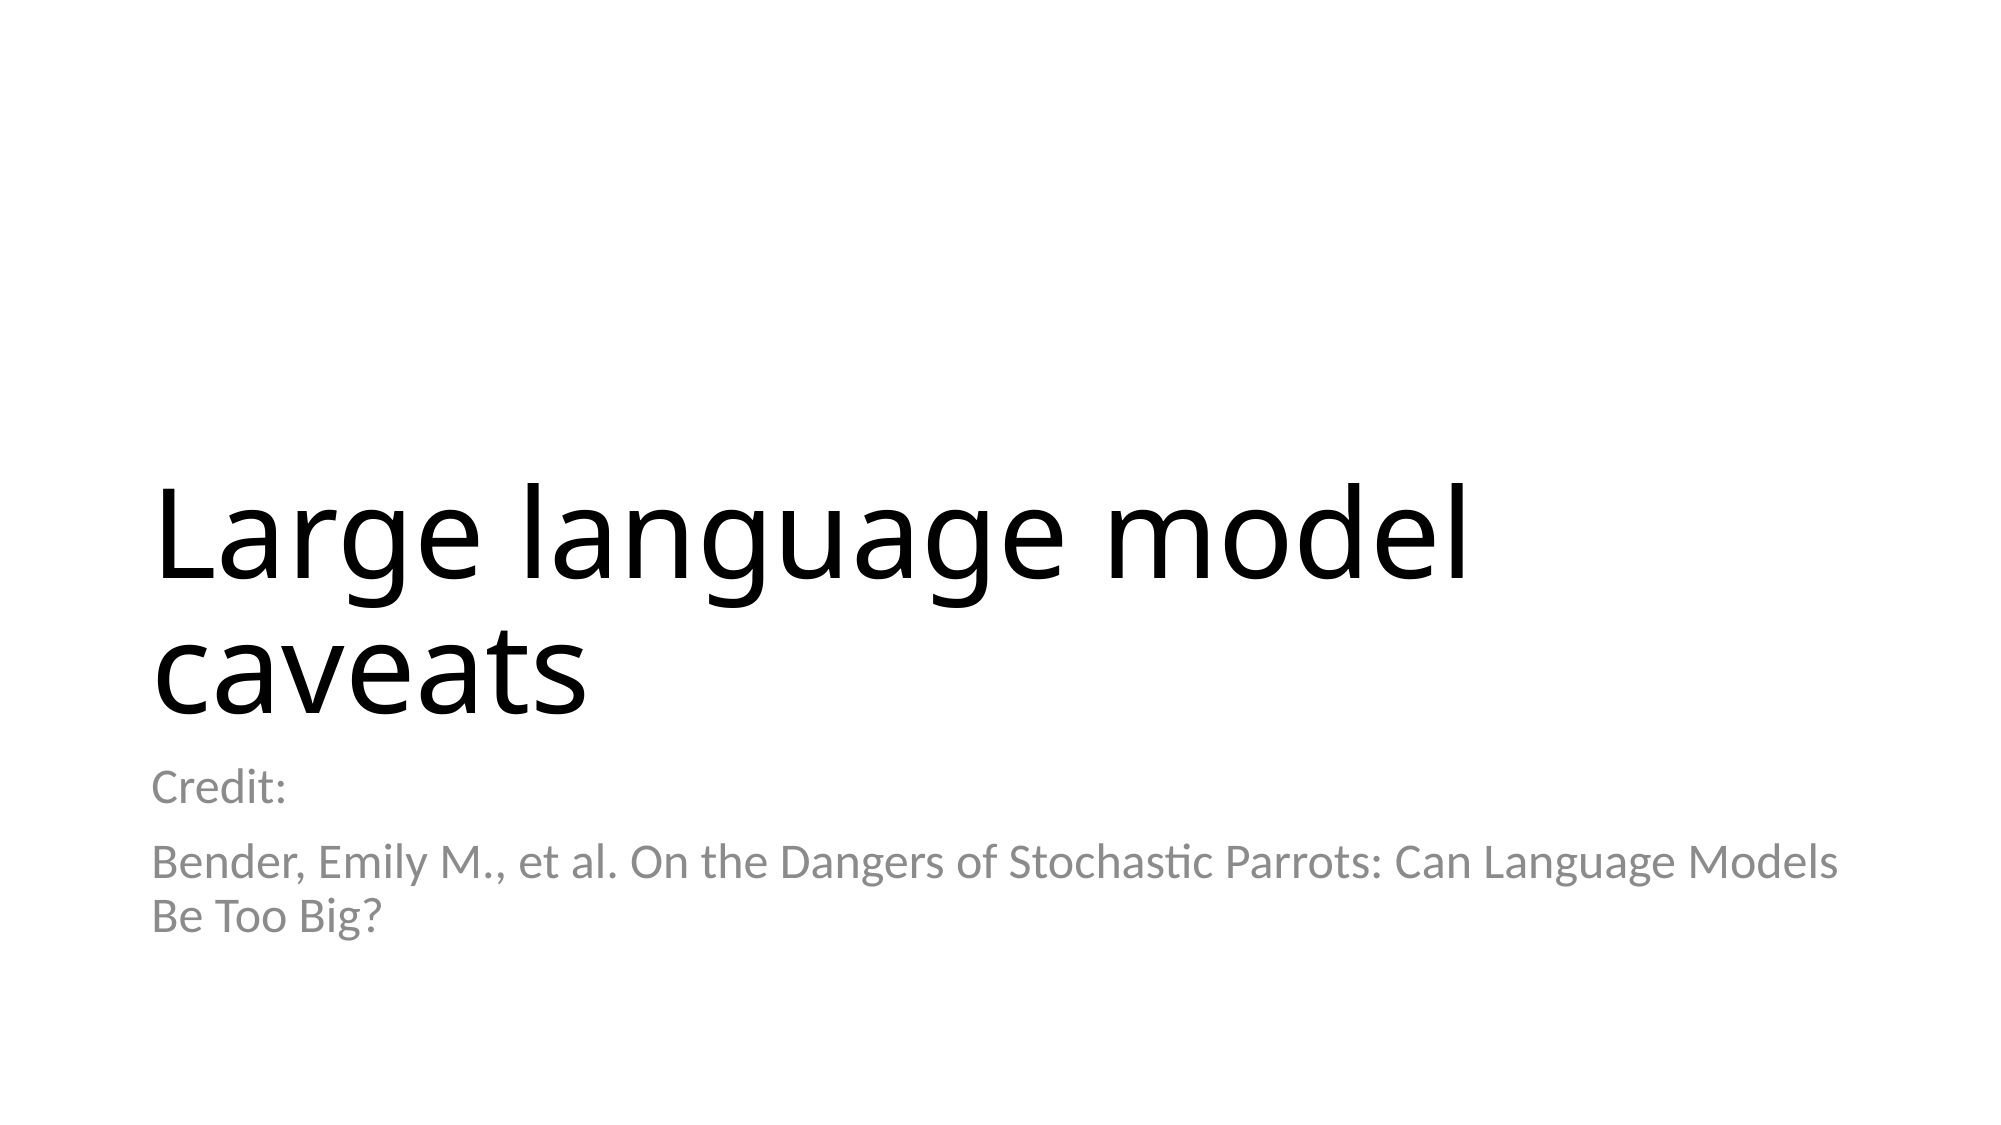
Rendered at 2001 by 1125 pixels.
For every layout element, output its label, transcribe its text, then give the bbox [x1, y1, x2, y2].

list Credit: Bender, Emily M., et al. On the Dangers of Stochastic Parrots: Can Language Models Be Too Big? [136, 752, 1862, 999]
title Large language model caveats [136, 280, 1862, 749]
